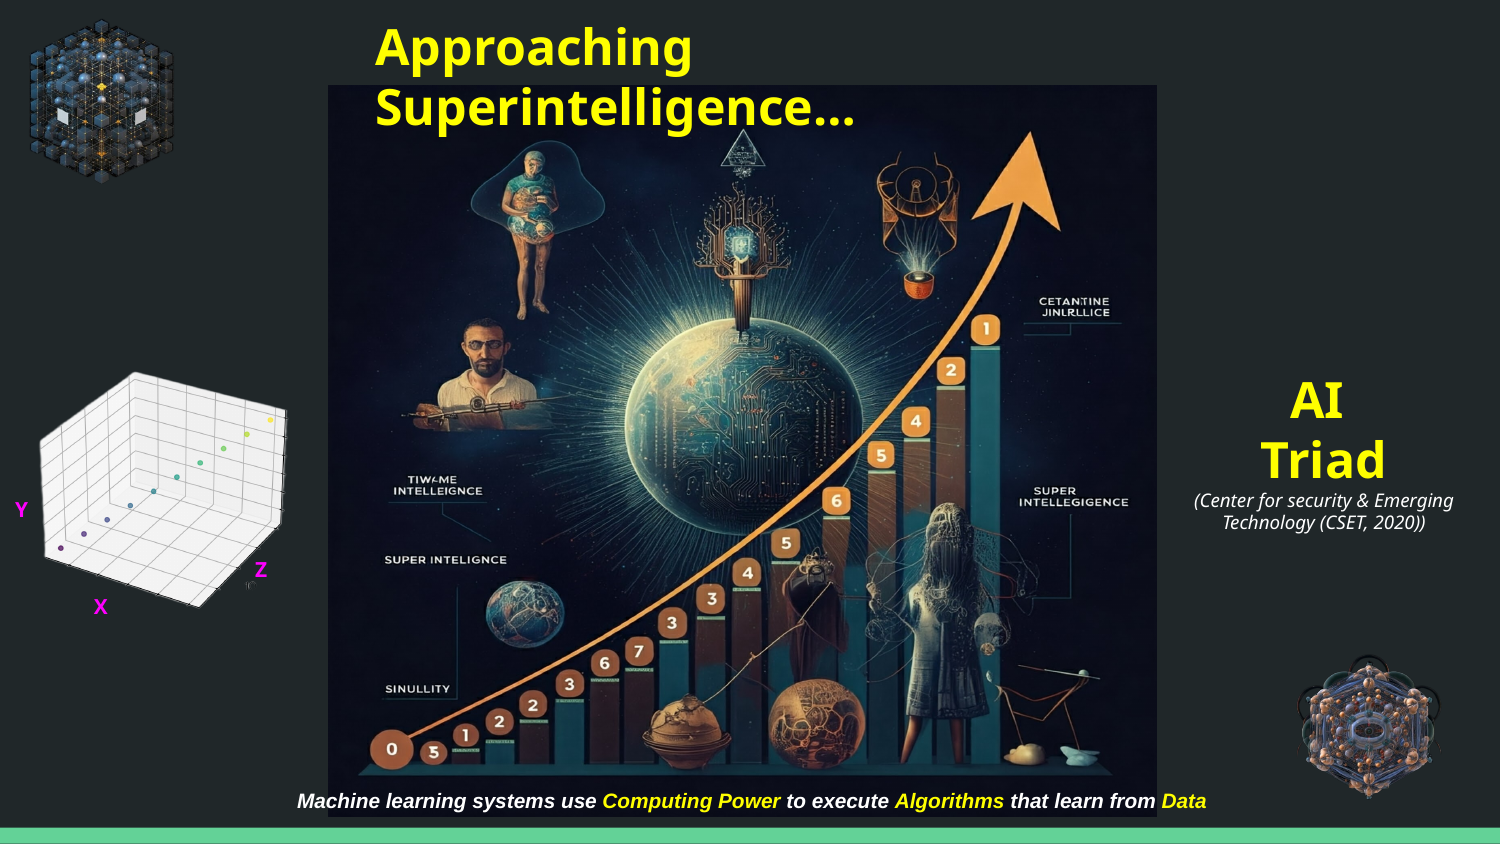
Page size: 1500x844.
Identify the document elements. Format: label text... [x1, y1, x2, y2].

text_box Machine learning systems use Computing Power to execute Algorithms that learn from Data [282, 774, 1236, 826]
title Why I chose this area of science [207, 72, 1449, 167]
text_box Approaching Superintelligence… [360, 0, 1157, 69]
text_box AI Triad (Center for security & Emerging Technology (CSET, 2020)) [1162, 416, 1500, 485]
picture [0, 0, 203, 203]
picture [0, 85, 1158, 817]
picture [1266, 628, 1470, 832]
